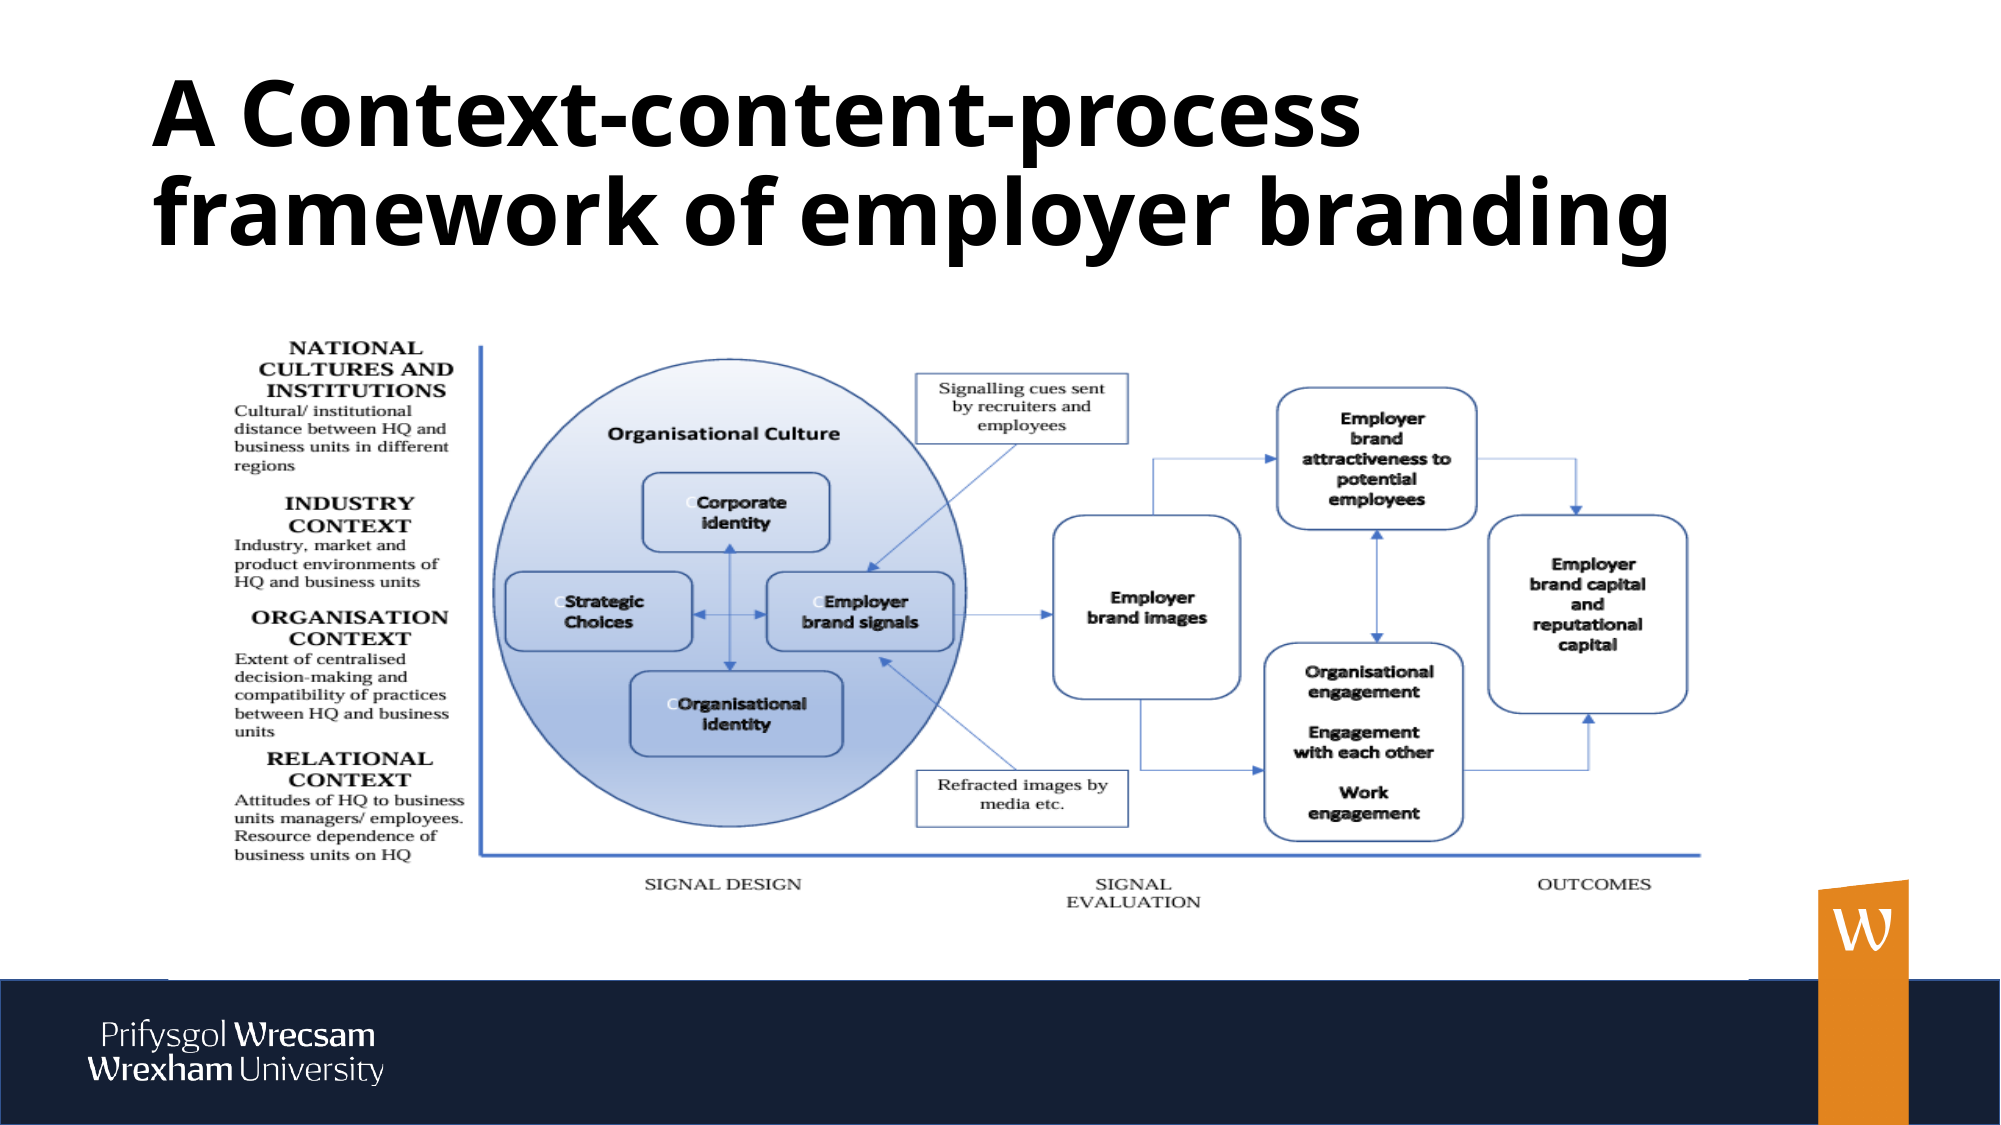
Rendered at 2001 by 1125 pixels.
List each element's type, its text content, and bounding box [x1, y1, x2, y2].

picture [1818, 879, 1909, 1125]
picture [87, 1019, 384, 1086]
title A Context-content-process framework of employer branding [137, 59, 1863, 278]
text_box [1909, 979, 2000, 1125]
text_box [0, 979, 1818, 1125]
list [168, 317, 1749, 980]
